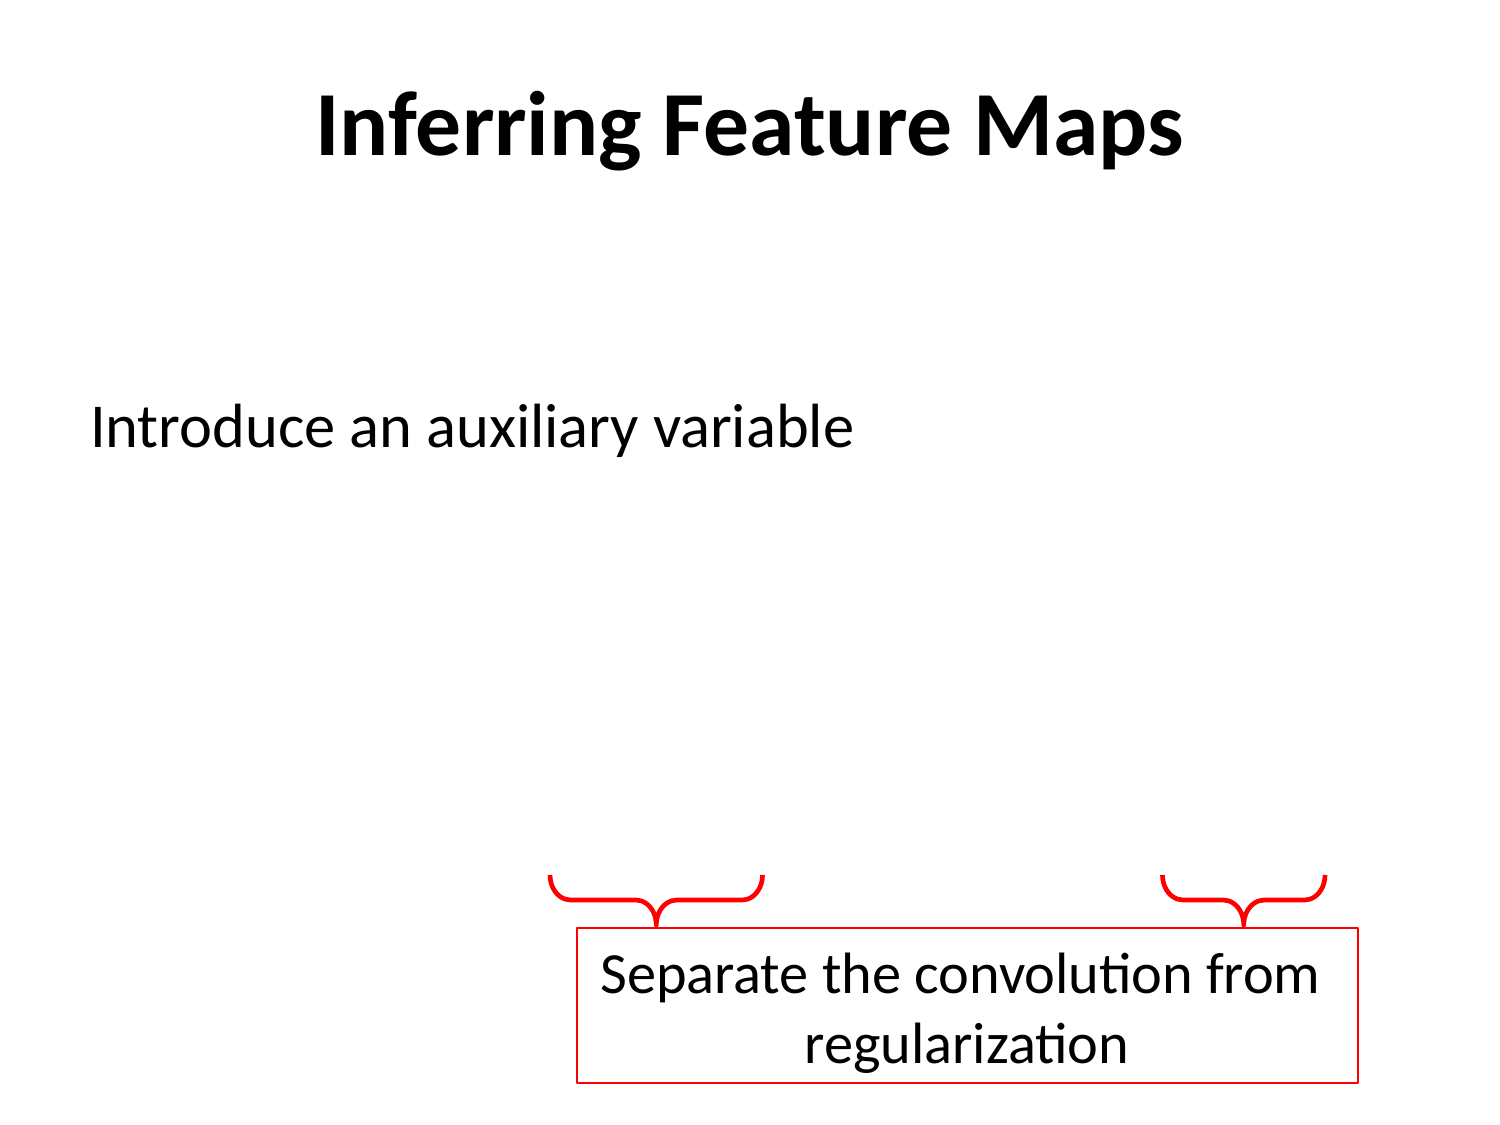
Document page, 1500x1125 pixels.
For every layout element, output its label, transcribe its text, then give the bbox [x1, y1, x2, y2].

title Inferring Feature Maps [75, 24, 1425, 213]
text_box [1161, 874, 1326, 926]
text_box [549, 874, 764, 926]
